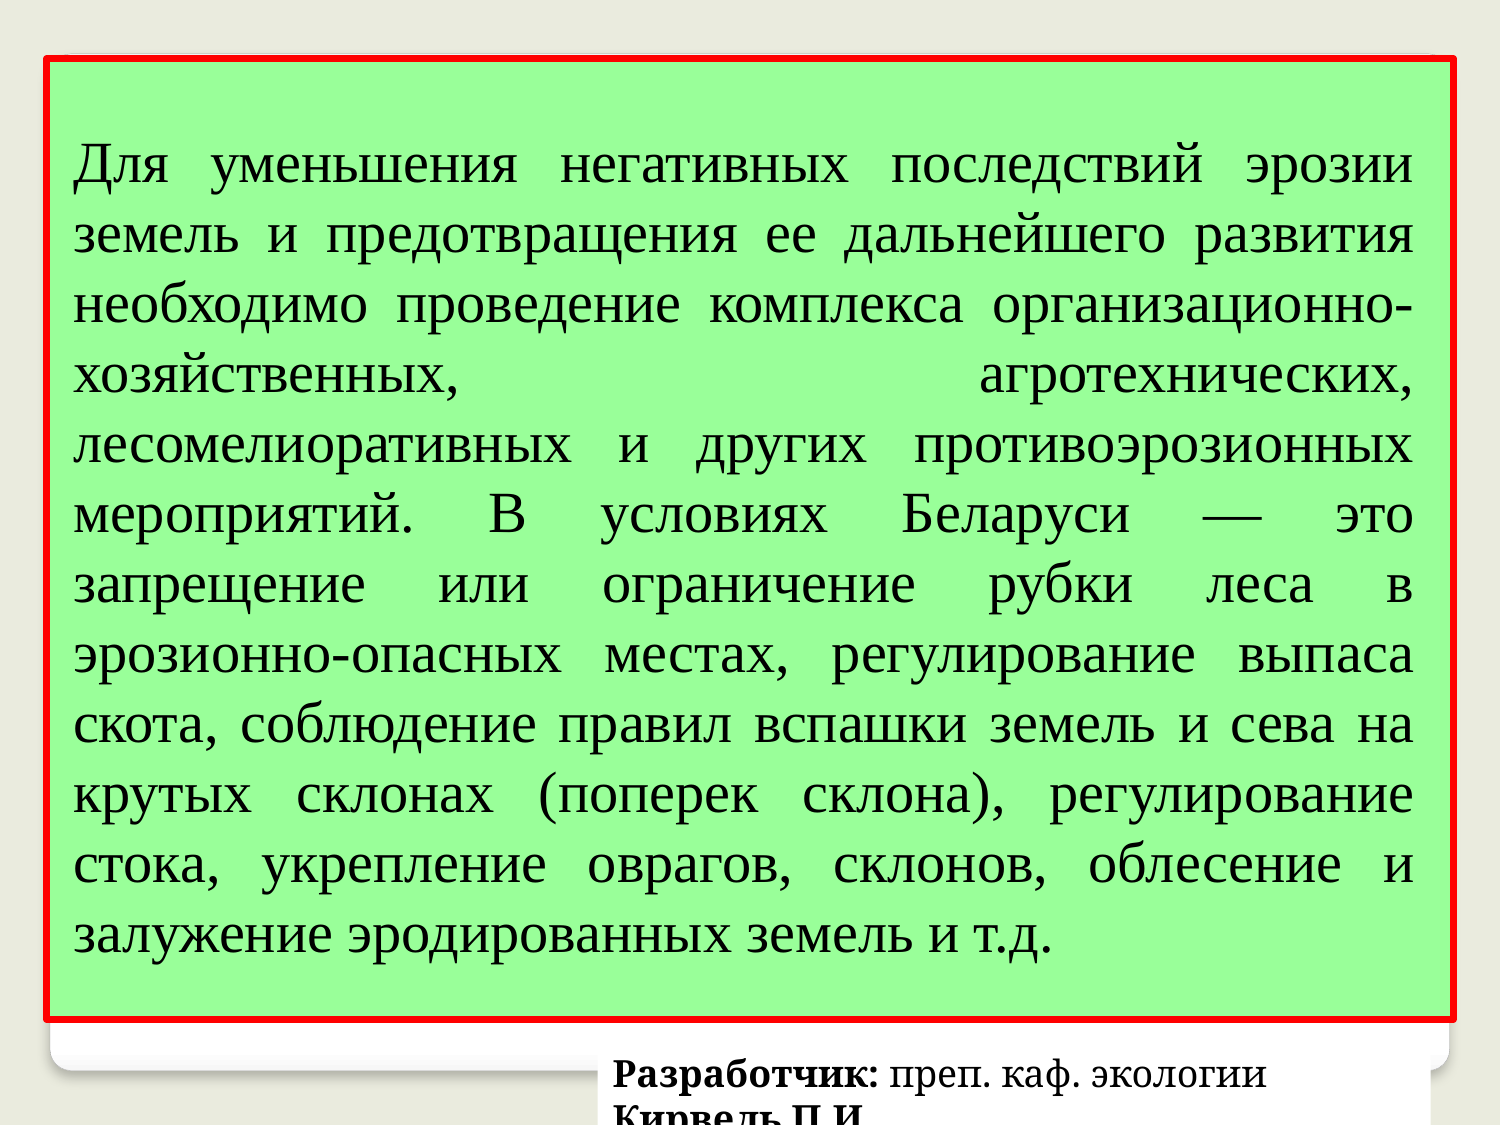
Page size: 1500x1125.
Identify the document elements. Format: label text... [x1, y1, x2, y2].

text_box Разработчик: преп. каф. экологии Кирвель П.И. [597, 1042, 1431, 1125]
text_box [43, 55, 1457, 1023]
text_box Для уменьшения негативных последствий эрозии земель и предотвращения ее дальнейшего развития необходимо проведение комплекса организационно-хозяйственных, агротехнических, лесомелиоративных и других противоэрозионных мероприятий. В условиях Беларуси — это запрещение или ограничение рубки леса в эрозионно-опасных местах, регулирование выпаса скота, соблюдение правил вспашки земель и сева на крутых склонах (поперек склона), регулирование стока, укрепление оврагов, склонов, облесение и залужение эродированных земель и т.д. [58, 117, 1430, 972]
